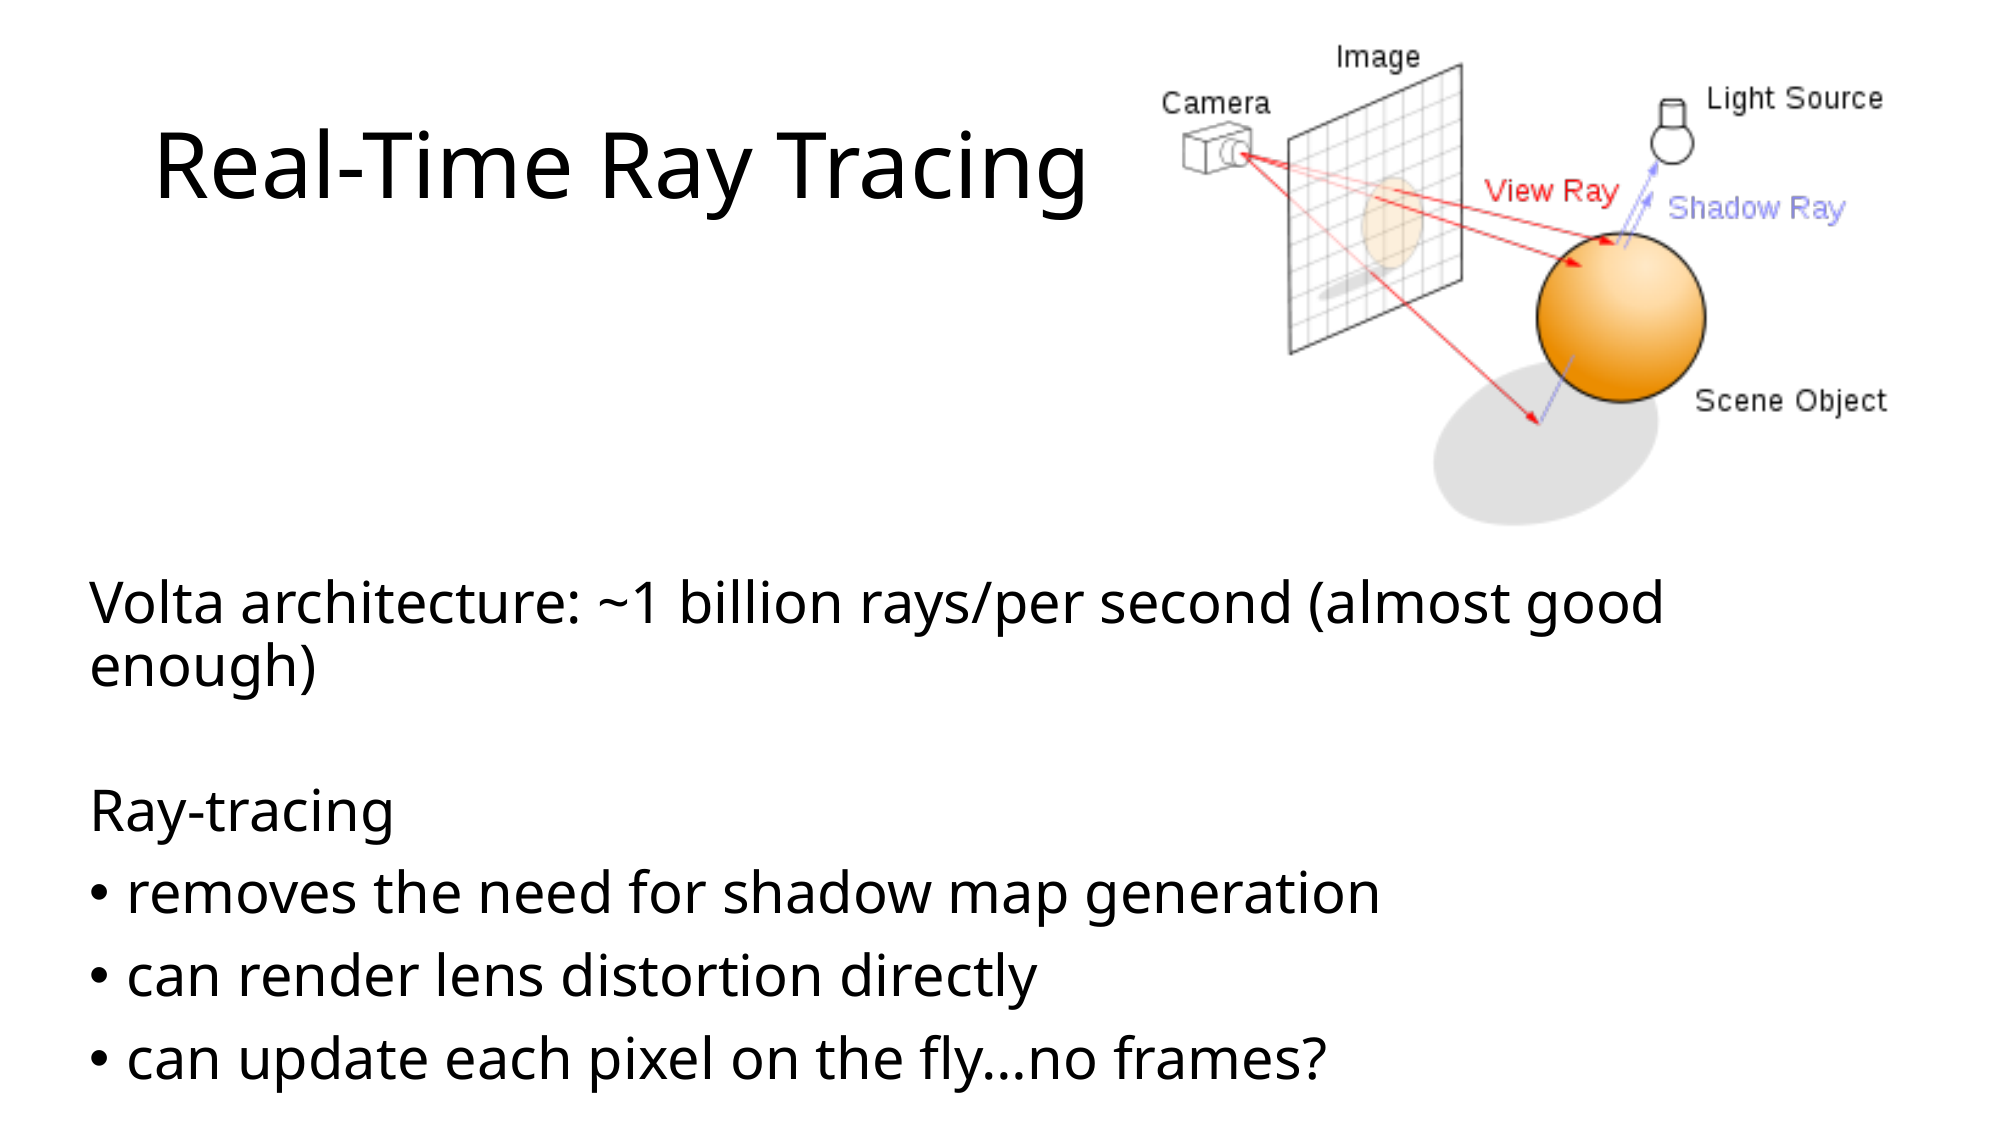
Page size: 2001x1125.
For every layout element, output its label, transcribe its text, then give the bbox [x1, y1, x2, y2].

title Real-Time Ray Tracing [137, 59, 1159, 278]
picture [1159, 41, 1890, 529]
list Volta architecture: ~1 billion rays/per second (almost good enough) Ray-tracing removes the need for shadow map generation can render lens distortion directly can update each pixel on the fly…no frames? [74, 566, 1890, 1104]
